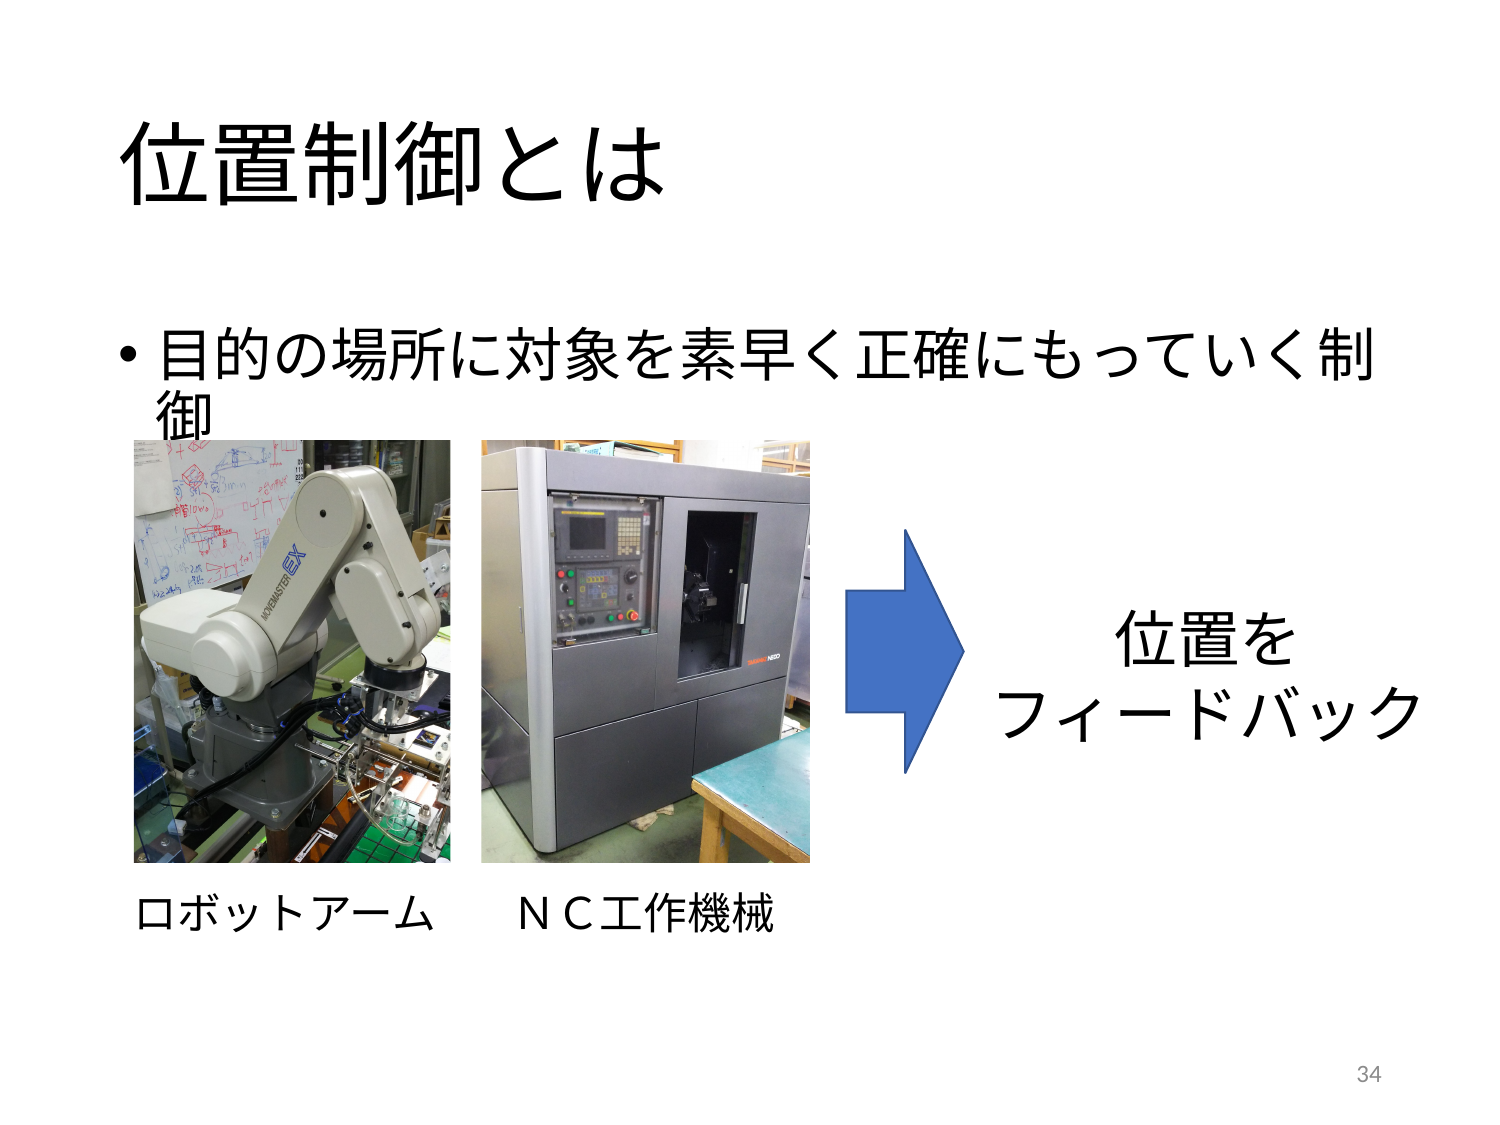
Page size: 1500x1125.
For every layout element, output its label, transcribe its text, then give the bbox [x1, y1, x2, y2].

text_box ＮＣ工作機械 [465, 878, 822, 946]
picture [481, 440, 810, 863]
title 位置制御とは [103, 59, 1397, 278]
text_box ロボットアーム [106, 878, 463, 946]
slide_number 33 [1059, 1042, 1397, 1103]
picture [133, 440, 451, 863]
list 目的の場所に対象を素早く正確にもっていく制御 [103, 318, 1397, 854]
text_box 位置を フィードバック [963, 592, 1454, 758]
text_box [845, 529, 965, 774]
